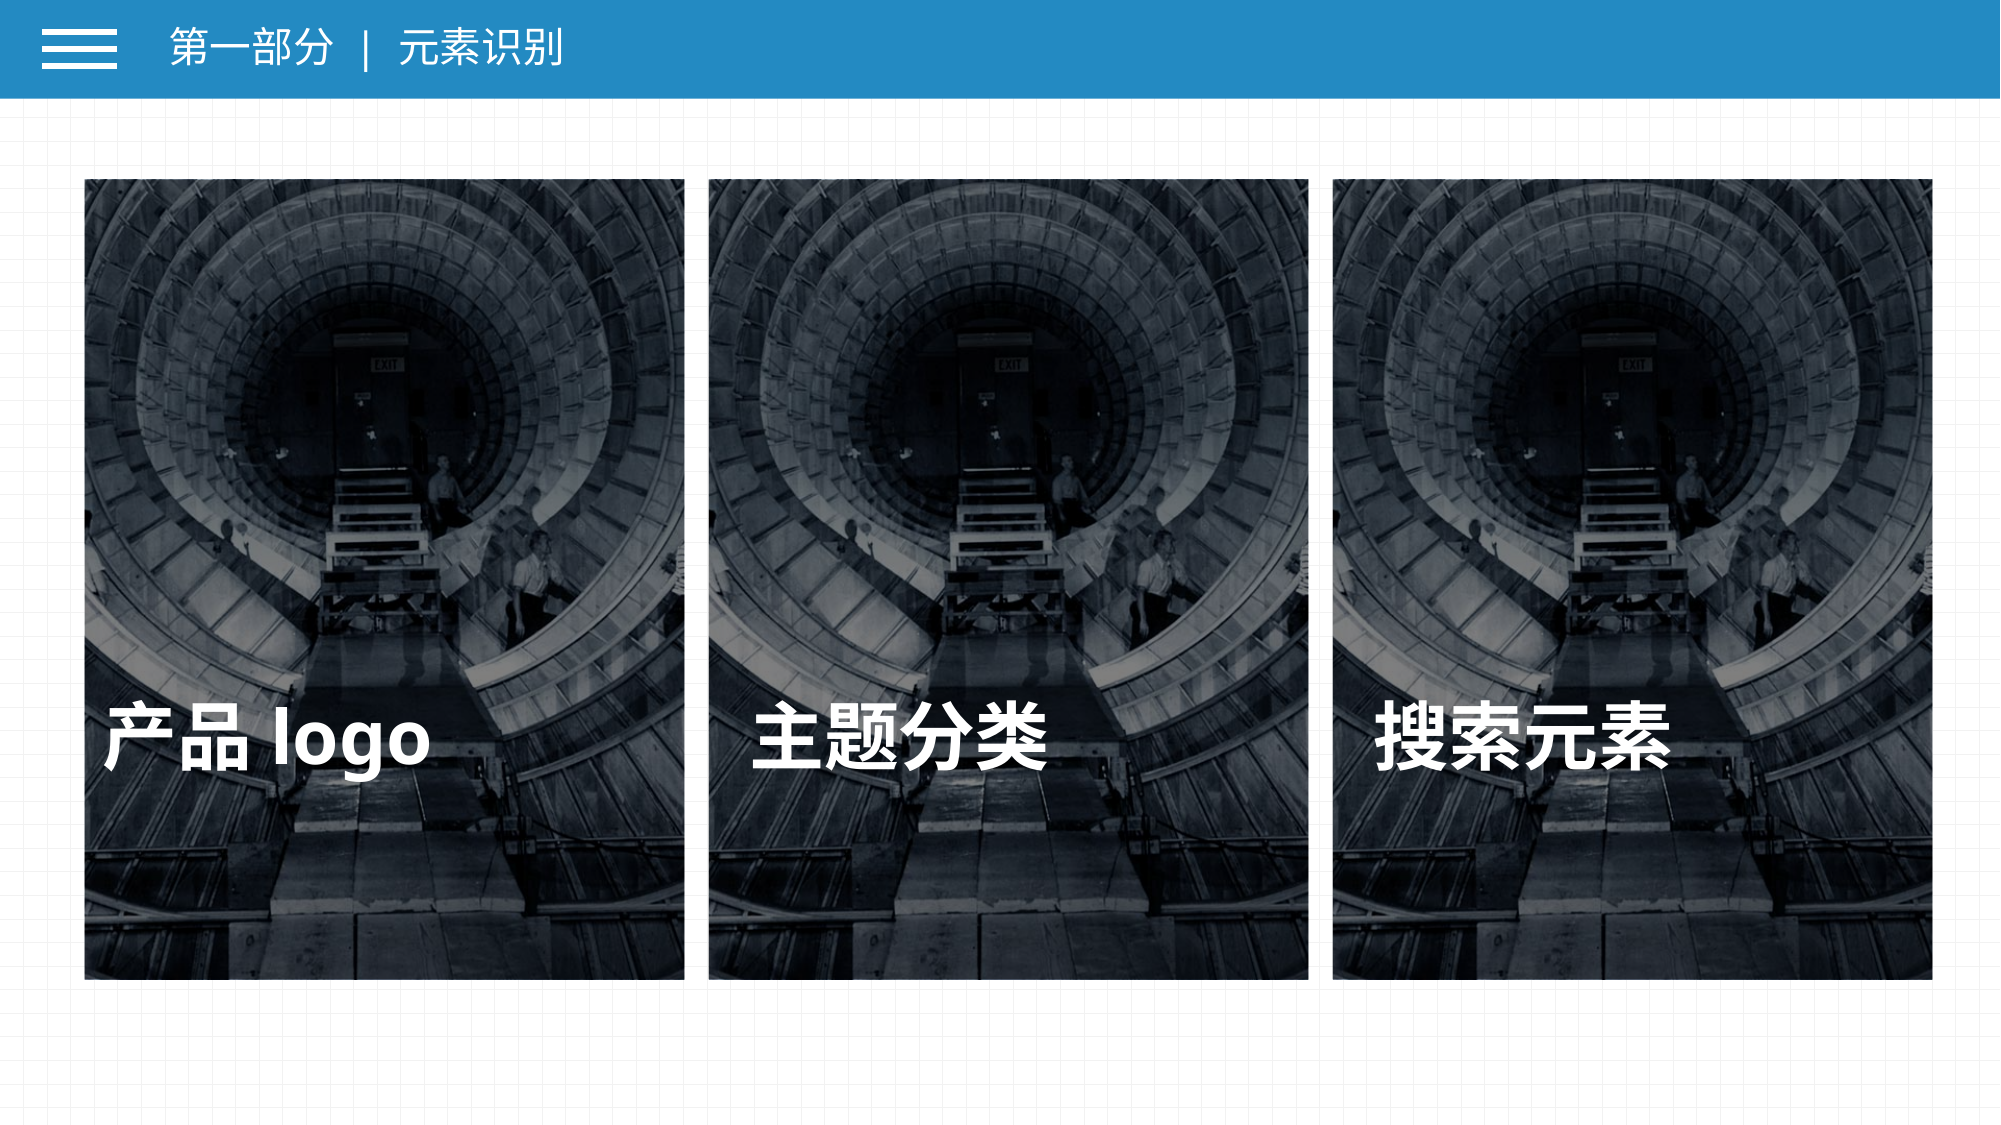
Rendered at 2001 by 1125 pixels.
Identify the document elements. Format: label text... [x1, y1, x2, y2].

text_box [1332, 179, 1933, 980]
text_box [84, 179, 685, 980]
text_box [708, 179, 1309, 980]
list 第一部分 | 元素识别 [153, 12, 1847, 87]
